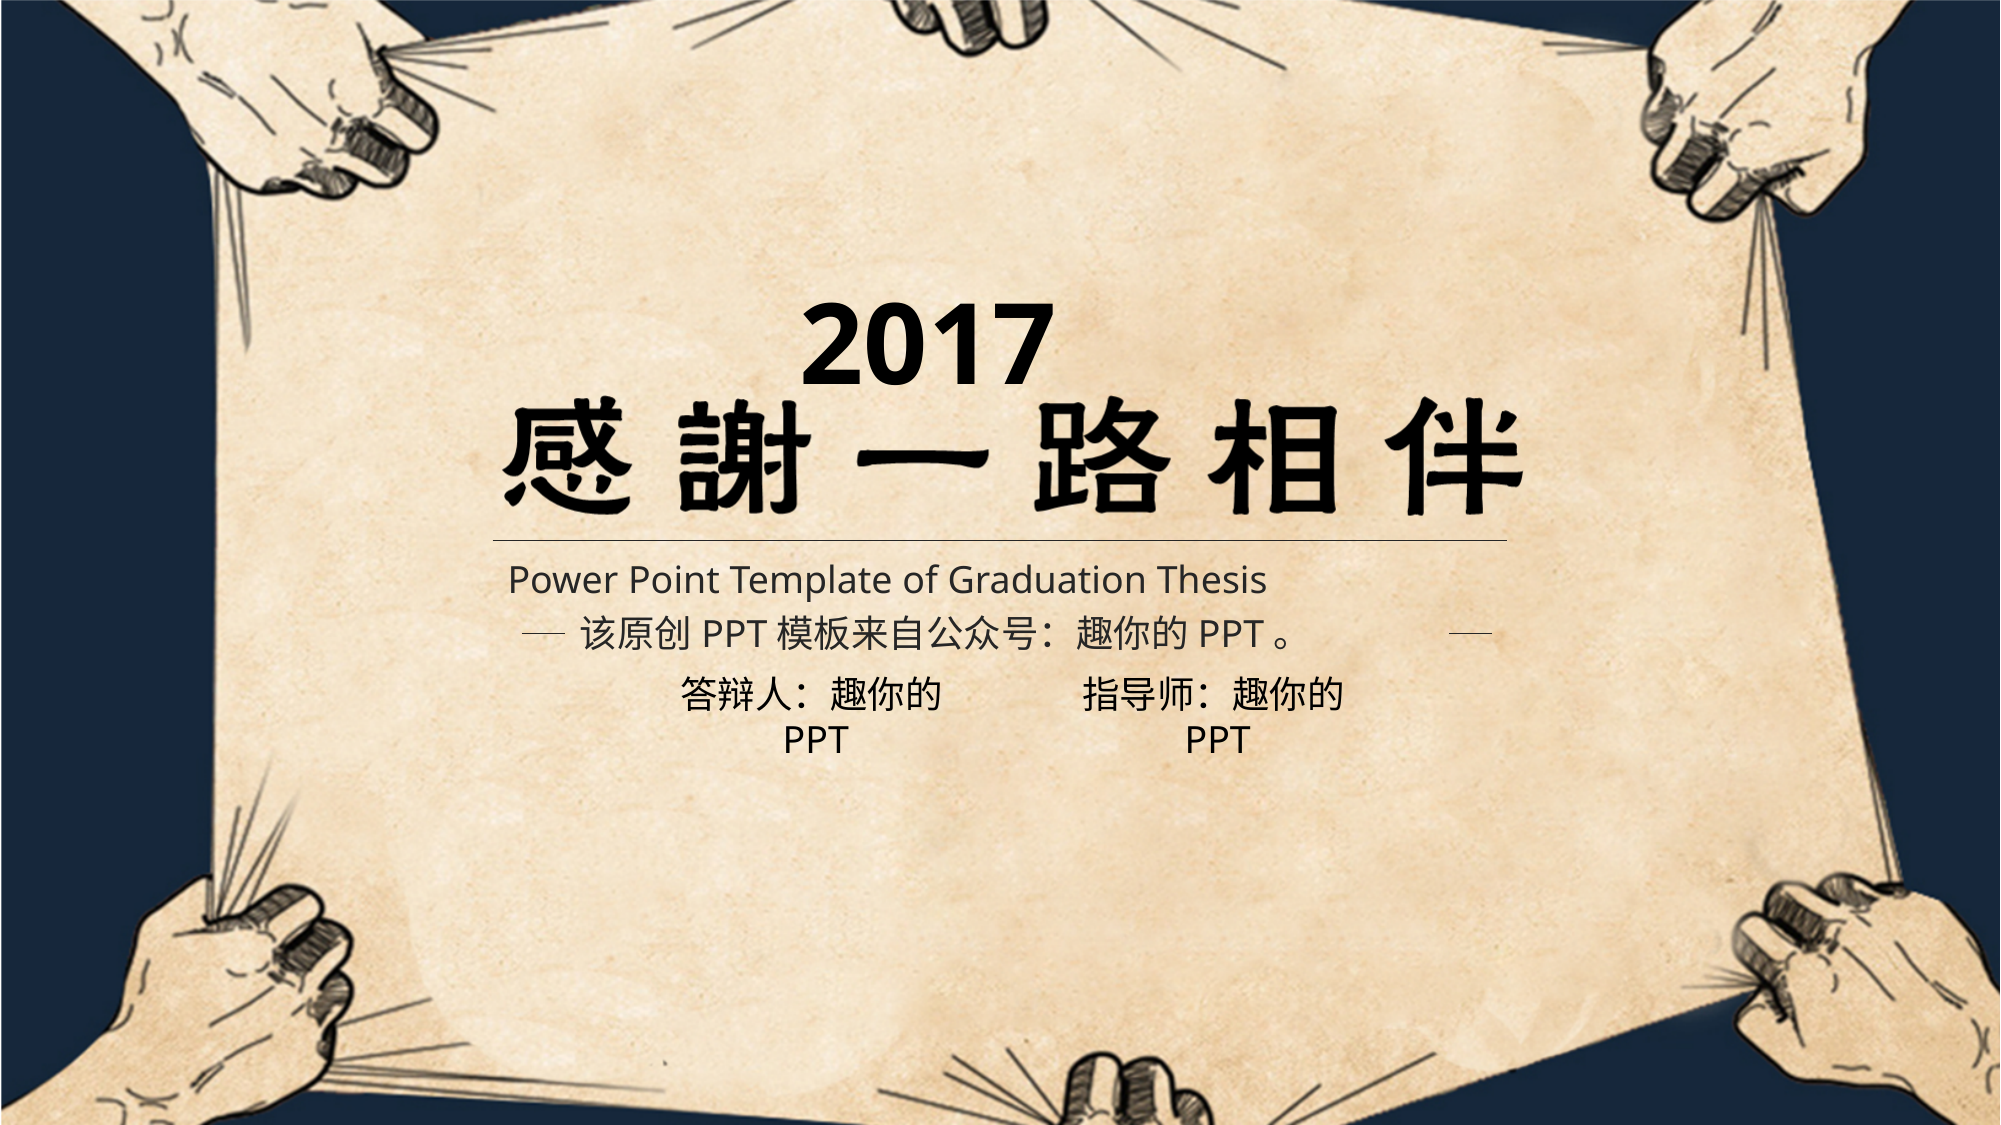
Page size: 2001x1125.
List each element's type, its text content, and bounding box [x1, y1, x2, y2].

picture [3, 1, 2000, 1125]
text_box 指导师：趣你的PPT [1035, 663, 1400, 769]
text_box 2017 [784, 264, 1216, 327]
text_box 答辩人：趣你的PPT [633, 663, 999, 769]
text_box 该原创PPT模板来自公众号：趣你的PPT。 [564, 644, 1435, 663]
